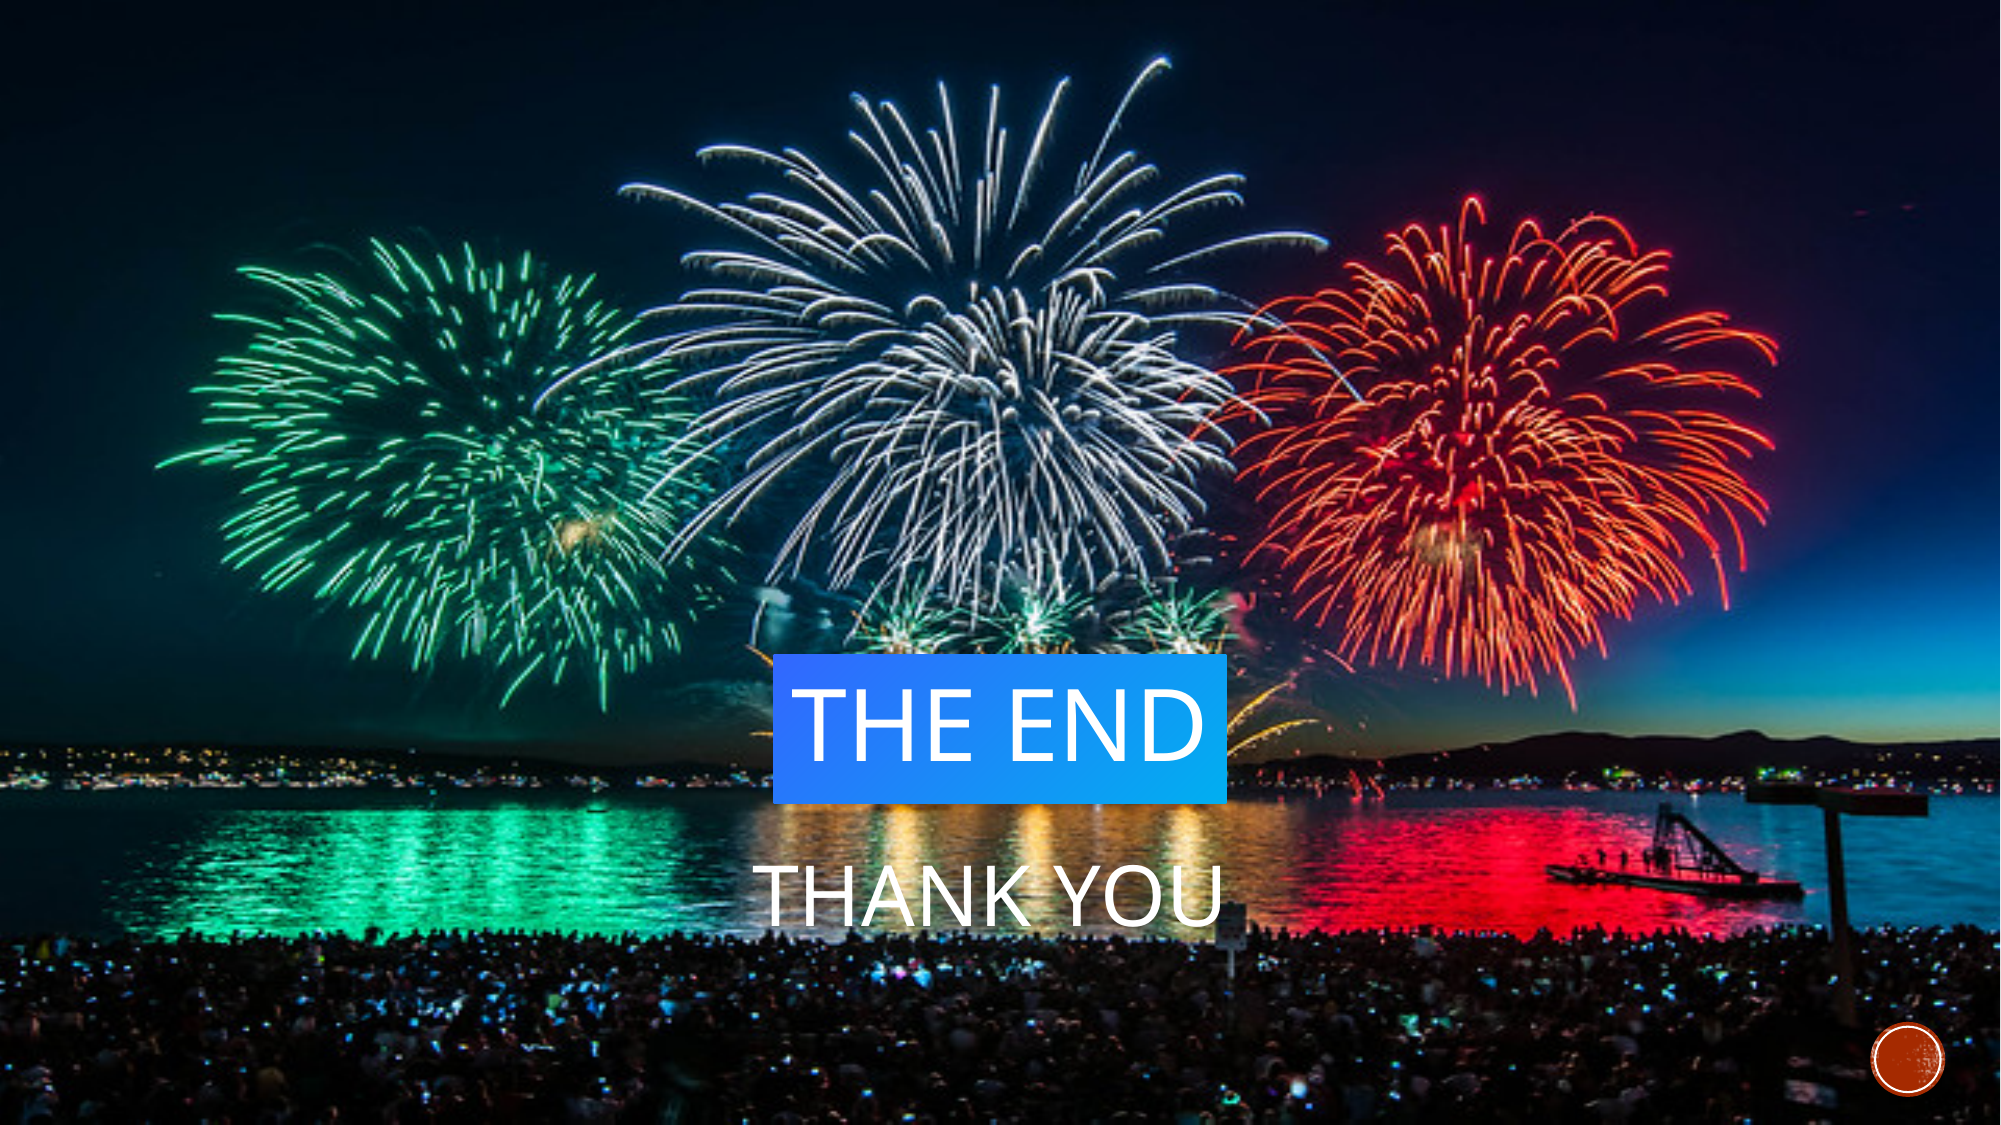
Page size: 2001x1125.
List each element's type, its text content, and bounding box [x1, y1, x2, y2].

title THE END [773, 654, 1227, 804]
list THANK YOU [737, 846, 1369, 954]
picture [0, 0, 2001, 1125]
